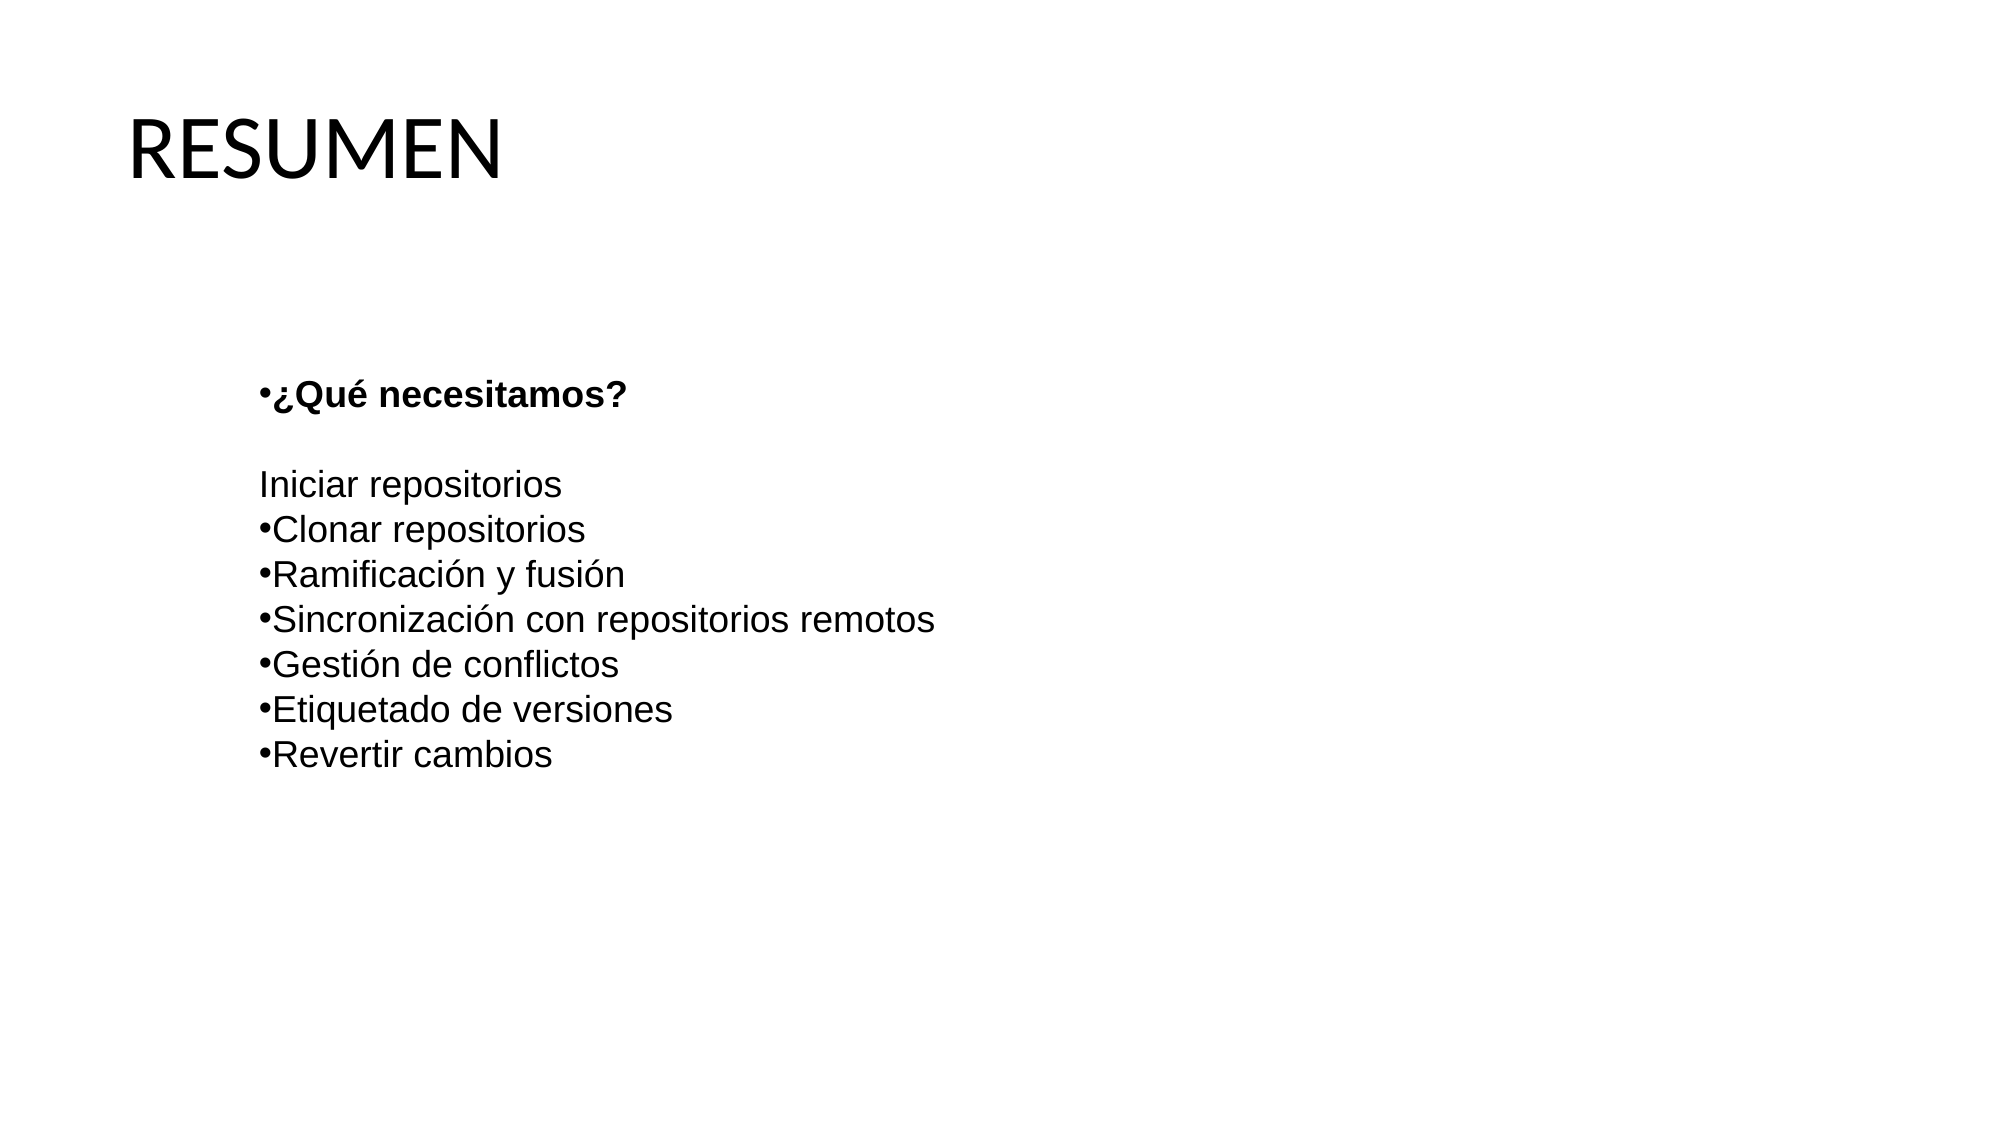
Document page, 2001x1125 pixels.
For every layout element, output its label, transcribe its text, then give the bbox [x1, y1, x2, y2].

text_box ¿Qué necesitamos? Iniciar repositorios Clonar repositorios Ramificación y fusión Sincronización con repositorios remotos Gestión de conflictos Etiquetado de versiones Revertir cambios [244, 363, 1689, 783]
text_box RESUMEN [113, 79, 1089, 204]
